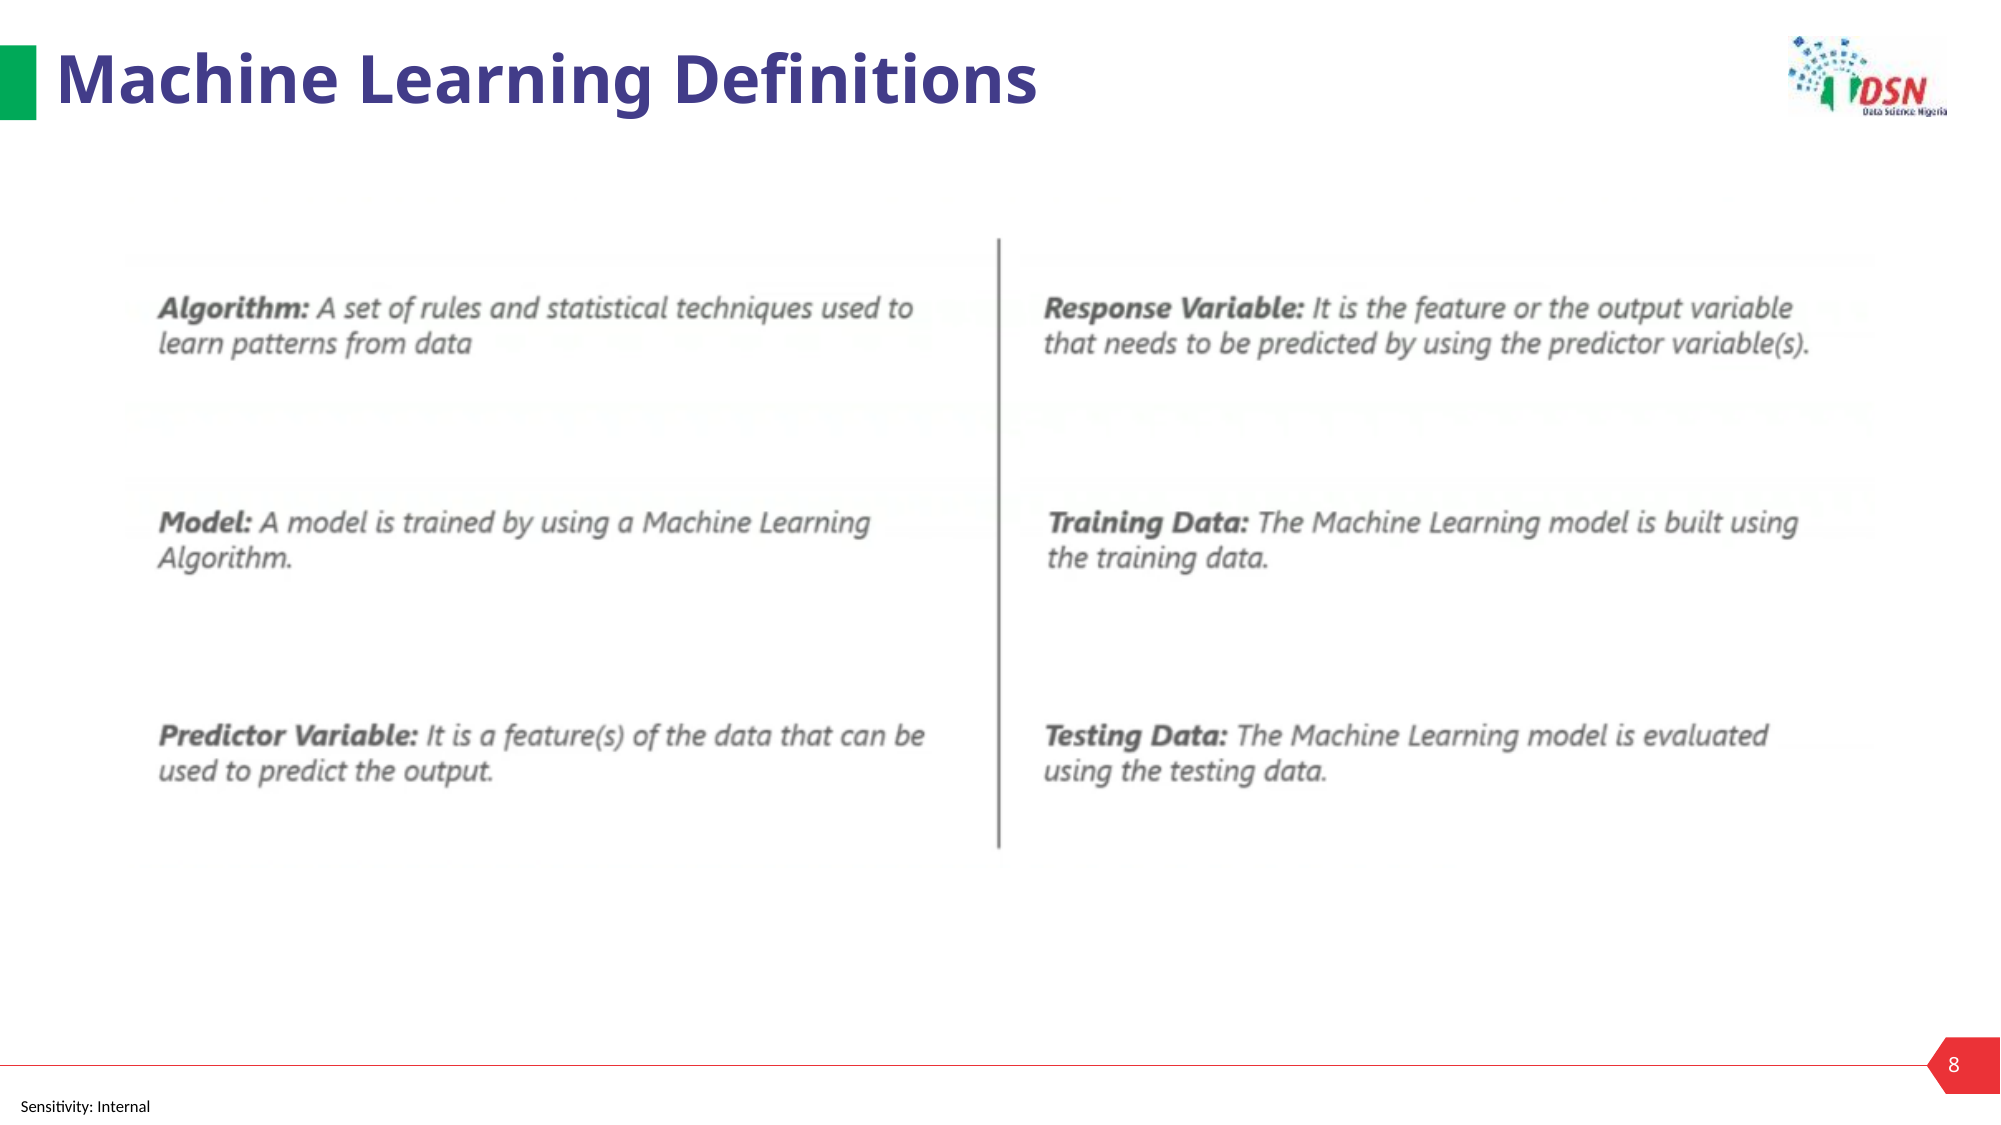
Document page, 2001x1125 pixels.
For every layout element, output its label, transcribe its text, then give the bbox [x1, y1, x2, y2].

picture [125, 197, 1875, 868]
picture [1788, 36, 1947, 45]
title Machine Learning Definitions [53, 45, 1947, 121]
